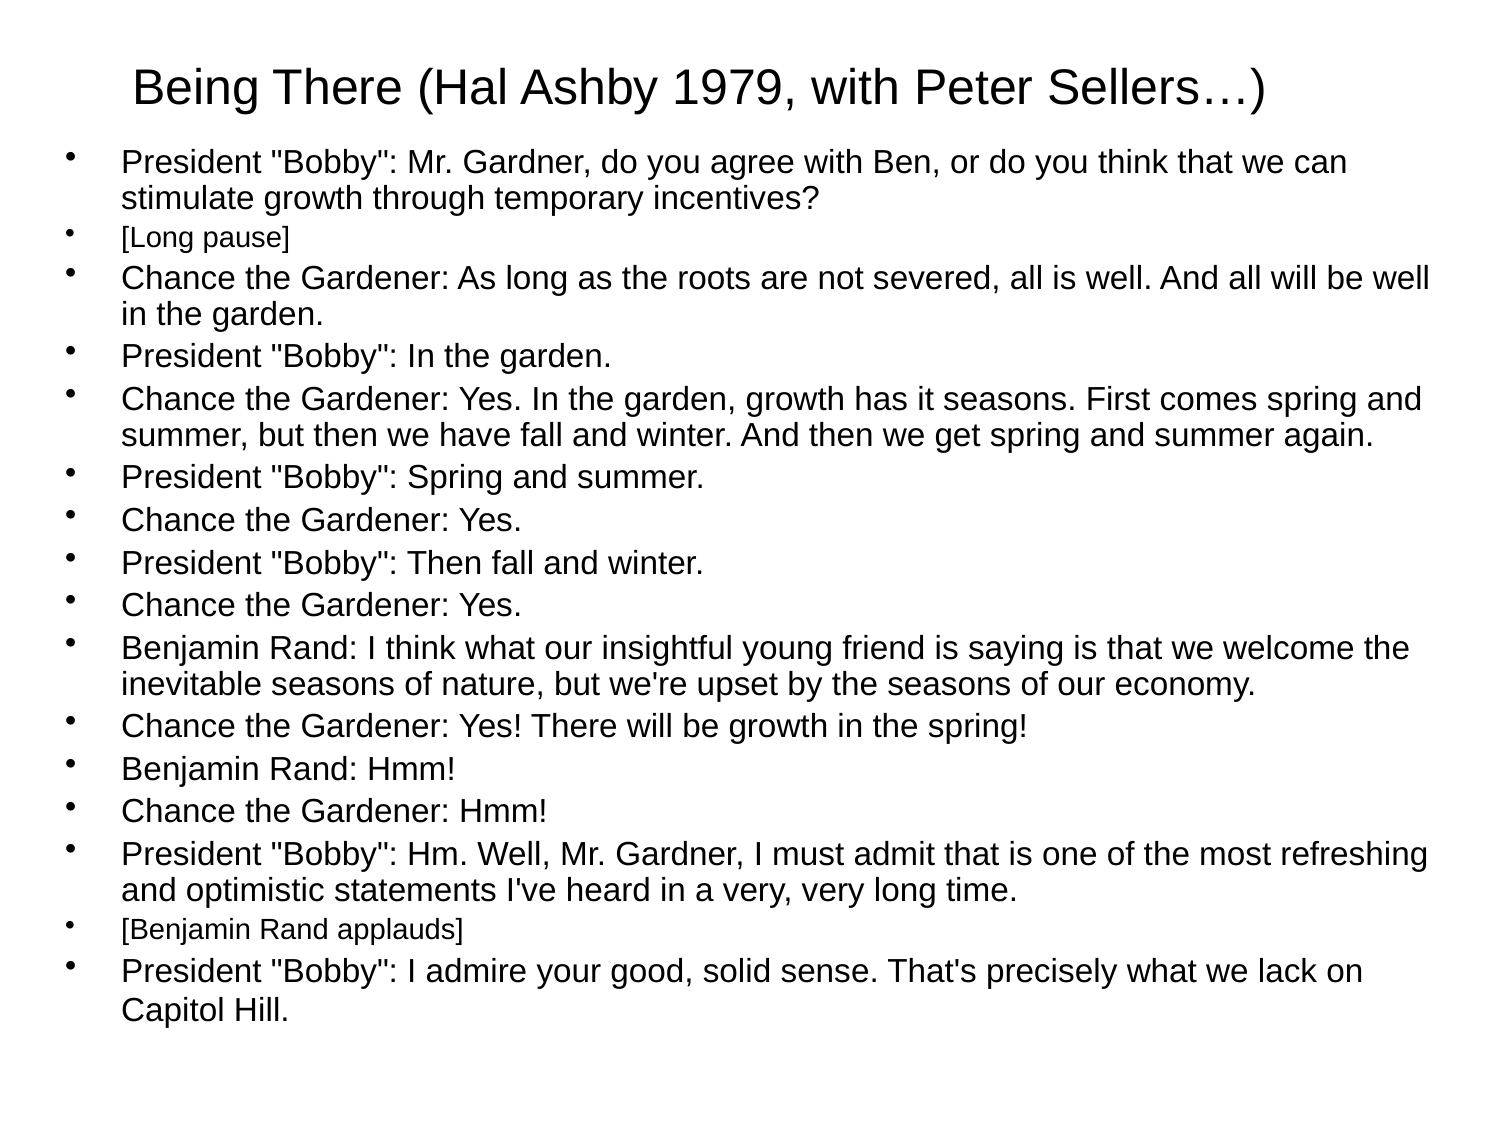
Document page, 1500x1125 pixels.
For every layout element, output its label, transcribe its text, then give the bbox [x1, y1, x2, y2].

title Being There (Hal Ashby 1979, with Peter Sellers…) [75, 45, 1325, 125]
list President "Bobby": Mr. Gardner, do you agree with Ben, or do you think that we can stimulate growth through temporary incentives? [Long pause] Chance the Gardener: As long as the roots are not severed, all is well. And all will be well in the garden. President "Bobby": In the garden. Chance the Gardener: Yes. In the garden, growth has it seasons. First comes spring and summer, but then we have fall and winter. And then we get spring and summer again. President "Bobby": Spring and summer. Chance the Gardener: Yes. President "Bobby": Then fall and winter. Chance the Gardener: Yes. Benjamin Rand: I think what our insightful young friend is saying is that we welcome the inevitable seasons of nature, but we're upset by the seasons of our economy. Chance the Gardener: Yes! There will be growth in the spring! Benjamin Rand: Hmm! Chance the Gardener: Hmm! President "Bobby": Hm. Well, Mr. Gardner, I must admit that is one of the most refreshing and optimistic statements I've heard in a very, very long time. [Benjamin Rand applauds] President "Bobby": I admire your good, solid sense. That's precisely what we lack on Capitol Hill. [50, 137, 1450, 663]
